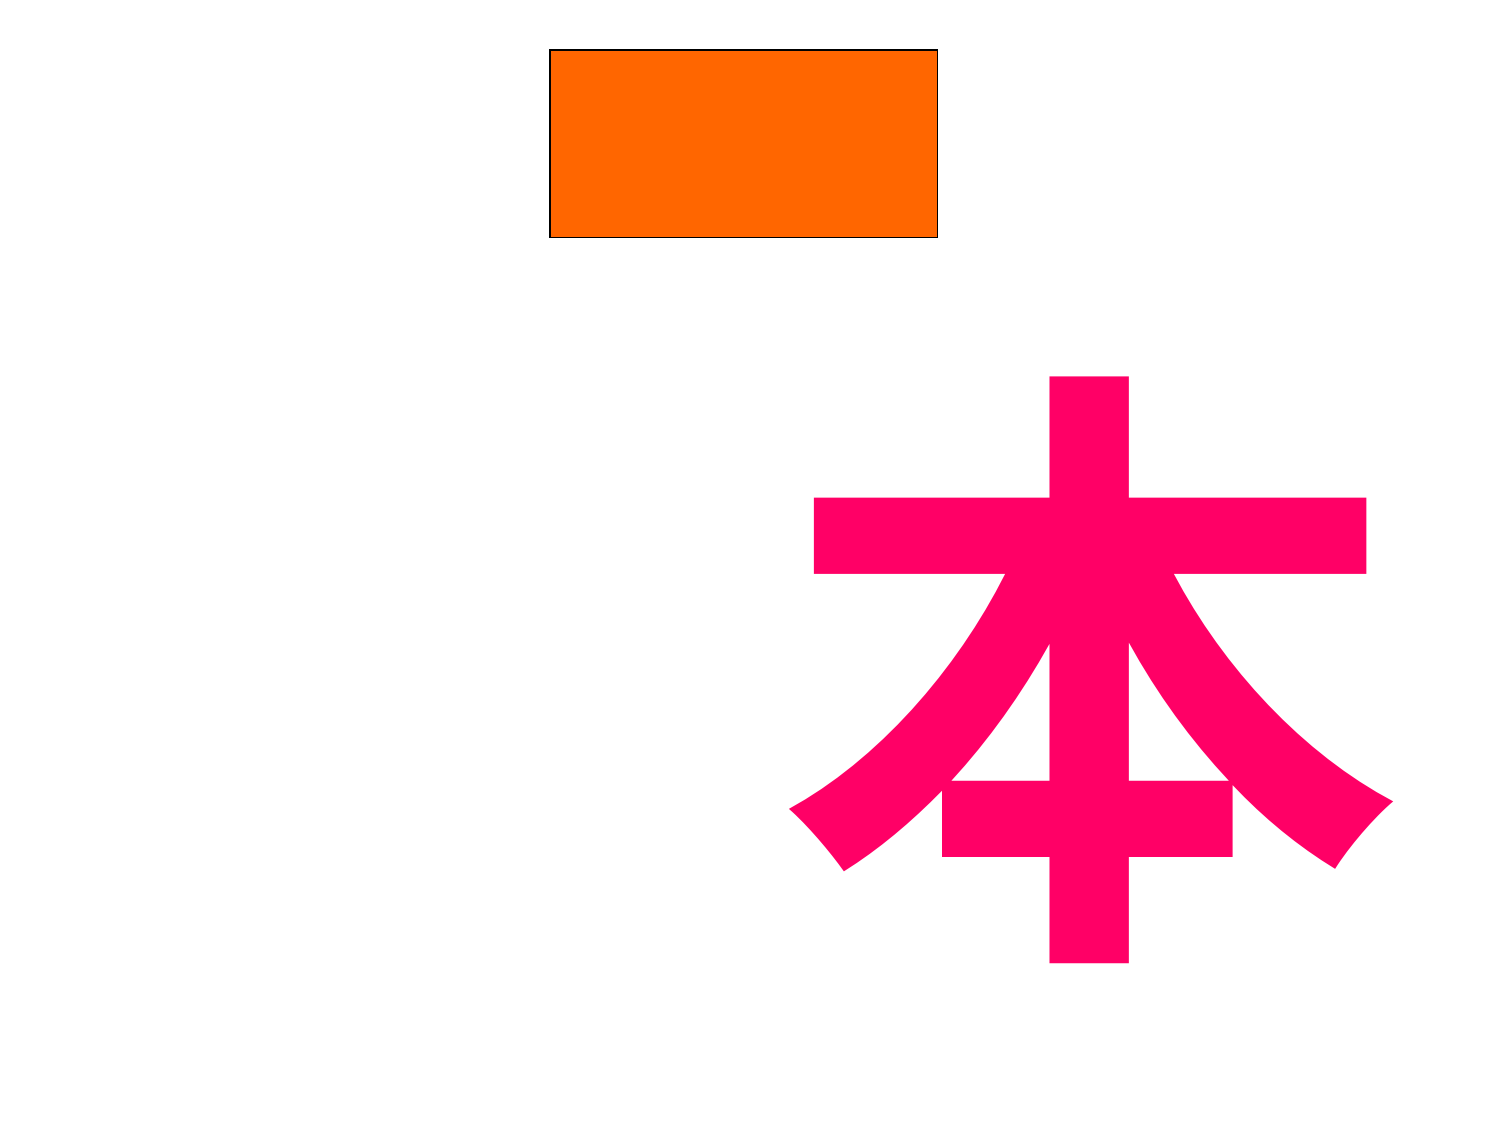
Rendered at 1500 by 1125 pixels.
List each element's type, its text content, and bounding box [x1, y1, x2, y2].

text_box [549, 50, 938, 238]
title ほん [75, 45, 1425, 233]
list 本 [762, 275, 1425, 1005]
